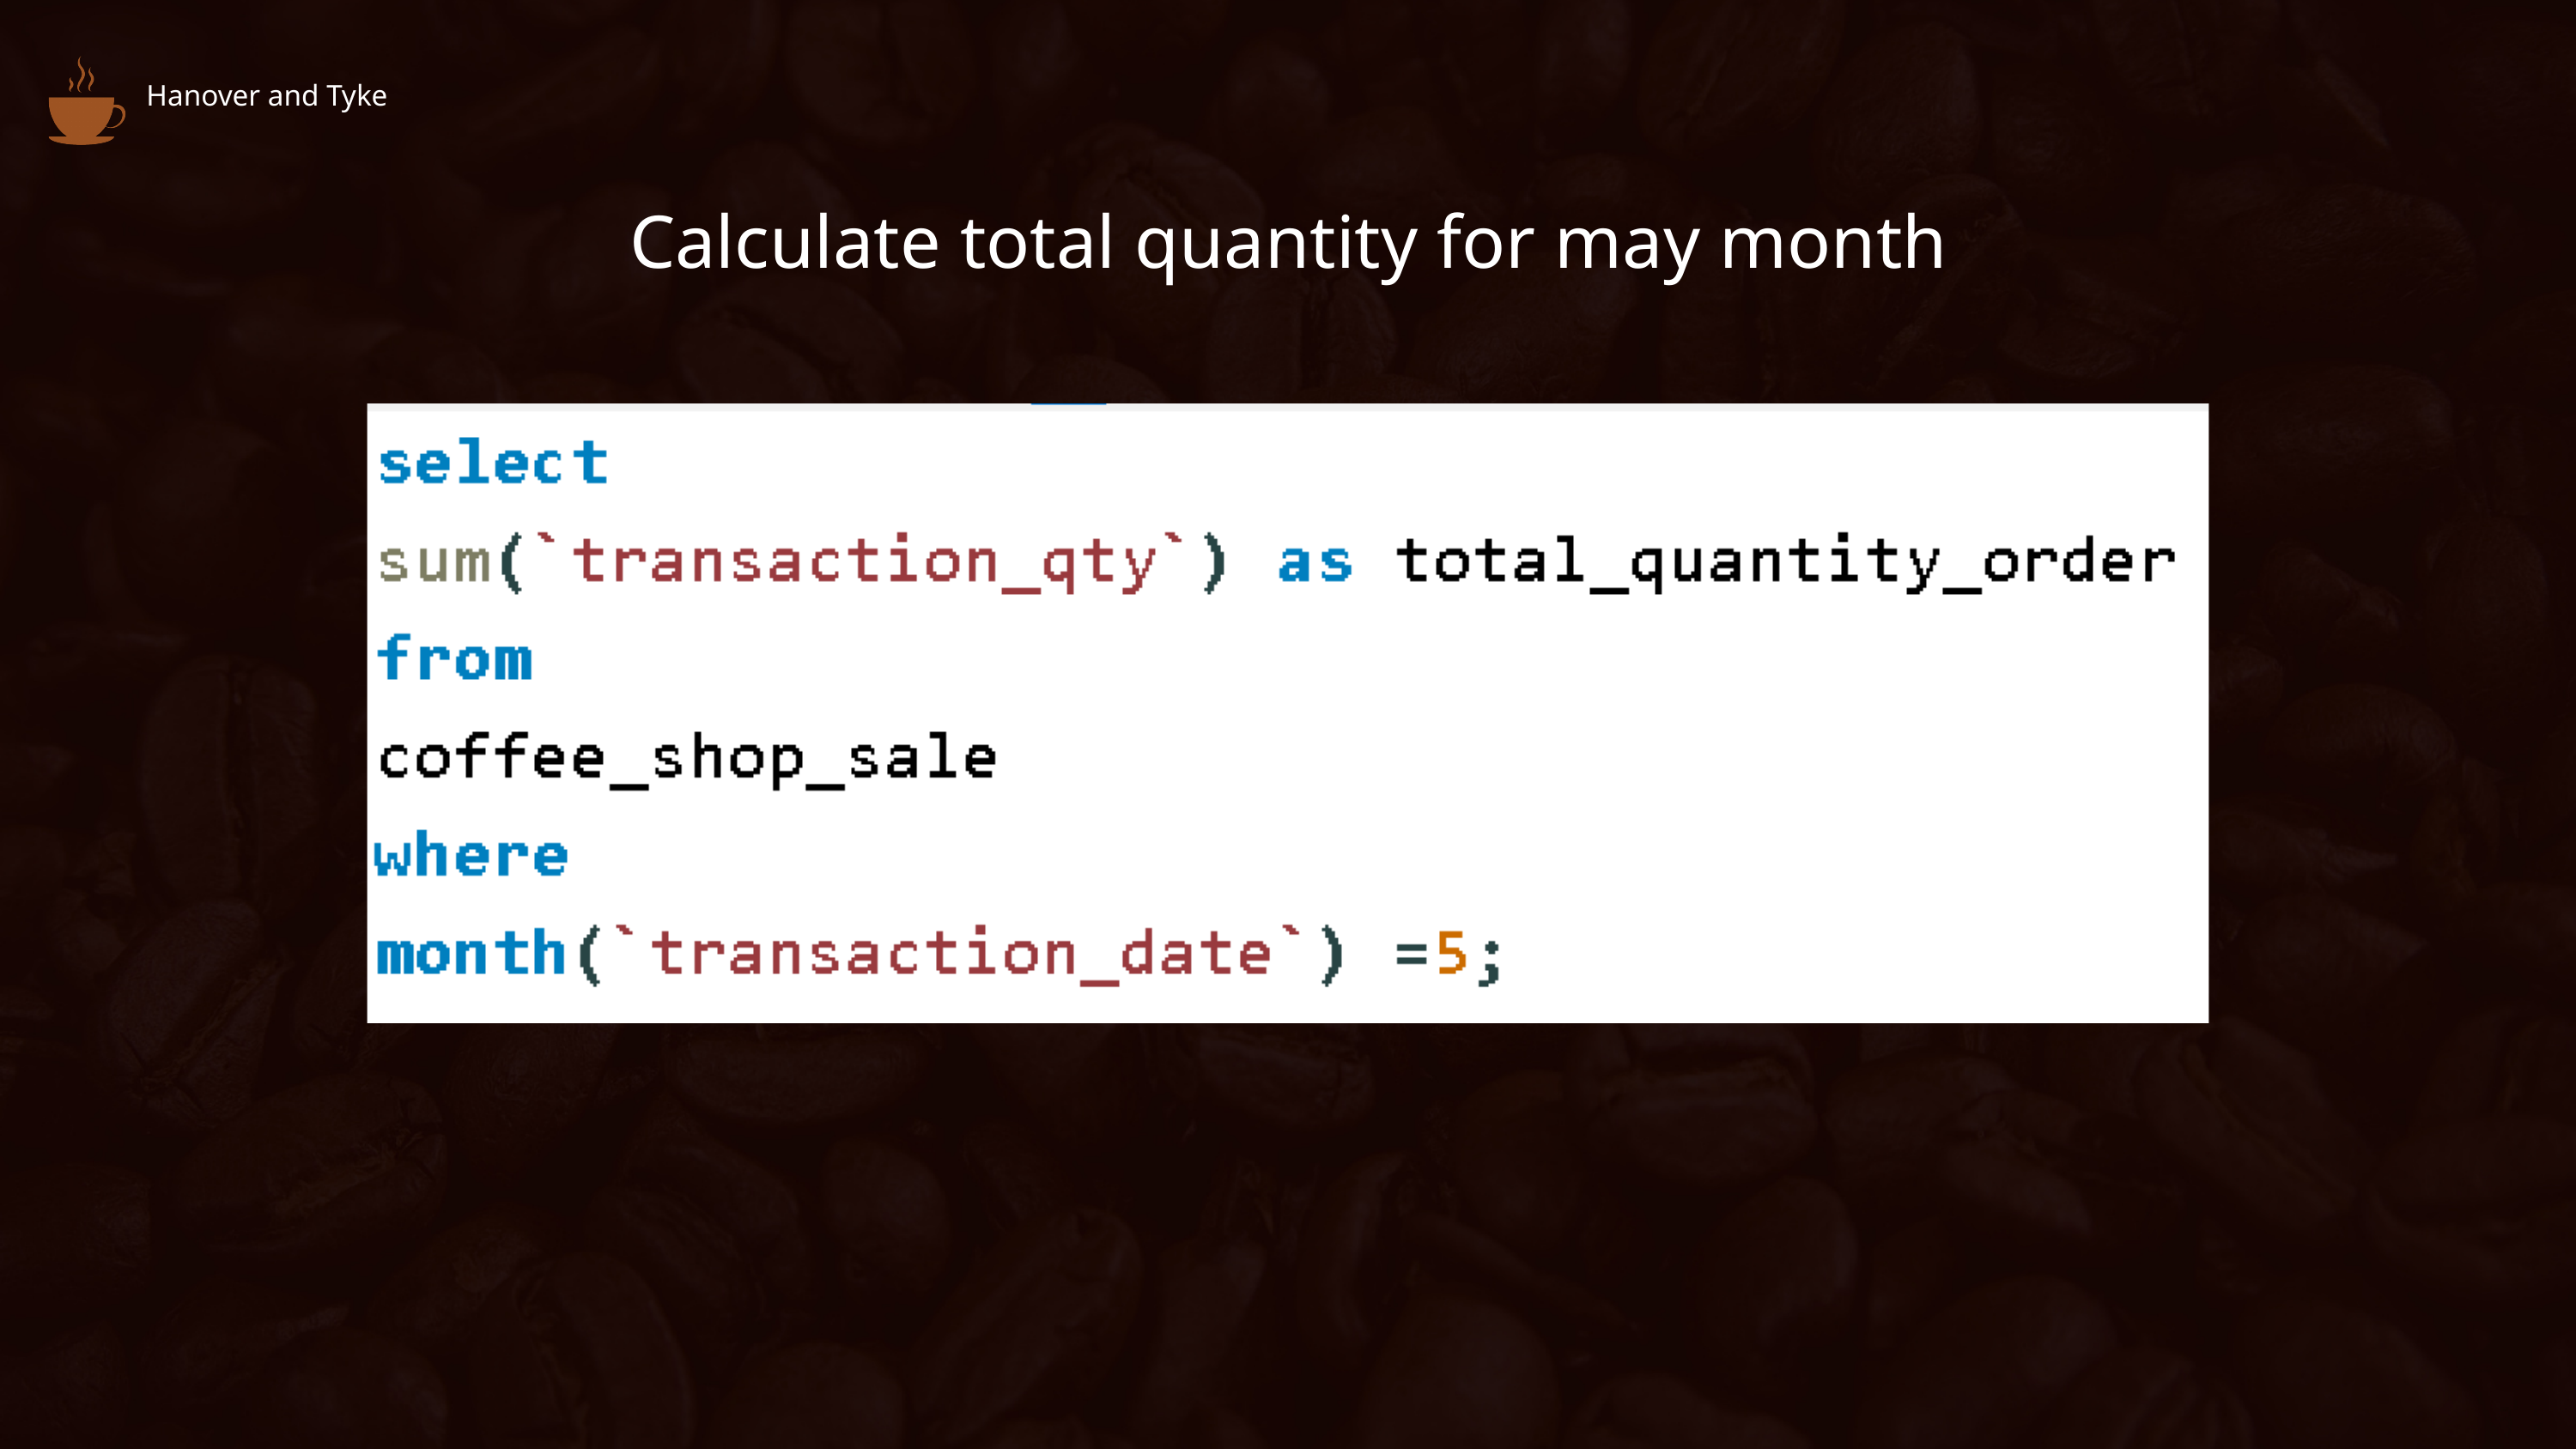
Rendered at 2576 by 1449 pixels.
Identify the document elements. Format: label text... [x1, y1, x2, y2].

text_box Calculate total quantity for may month [146, 180, 2433, 283]
text_box [0, 0, 2576, 1449]
text_box [367, 403, 2209, 1023]
text_box Hanover and Tyke [146, 71, 440, 112]
text_box [48, 56, 127, 145]
